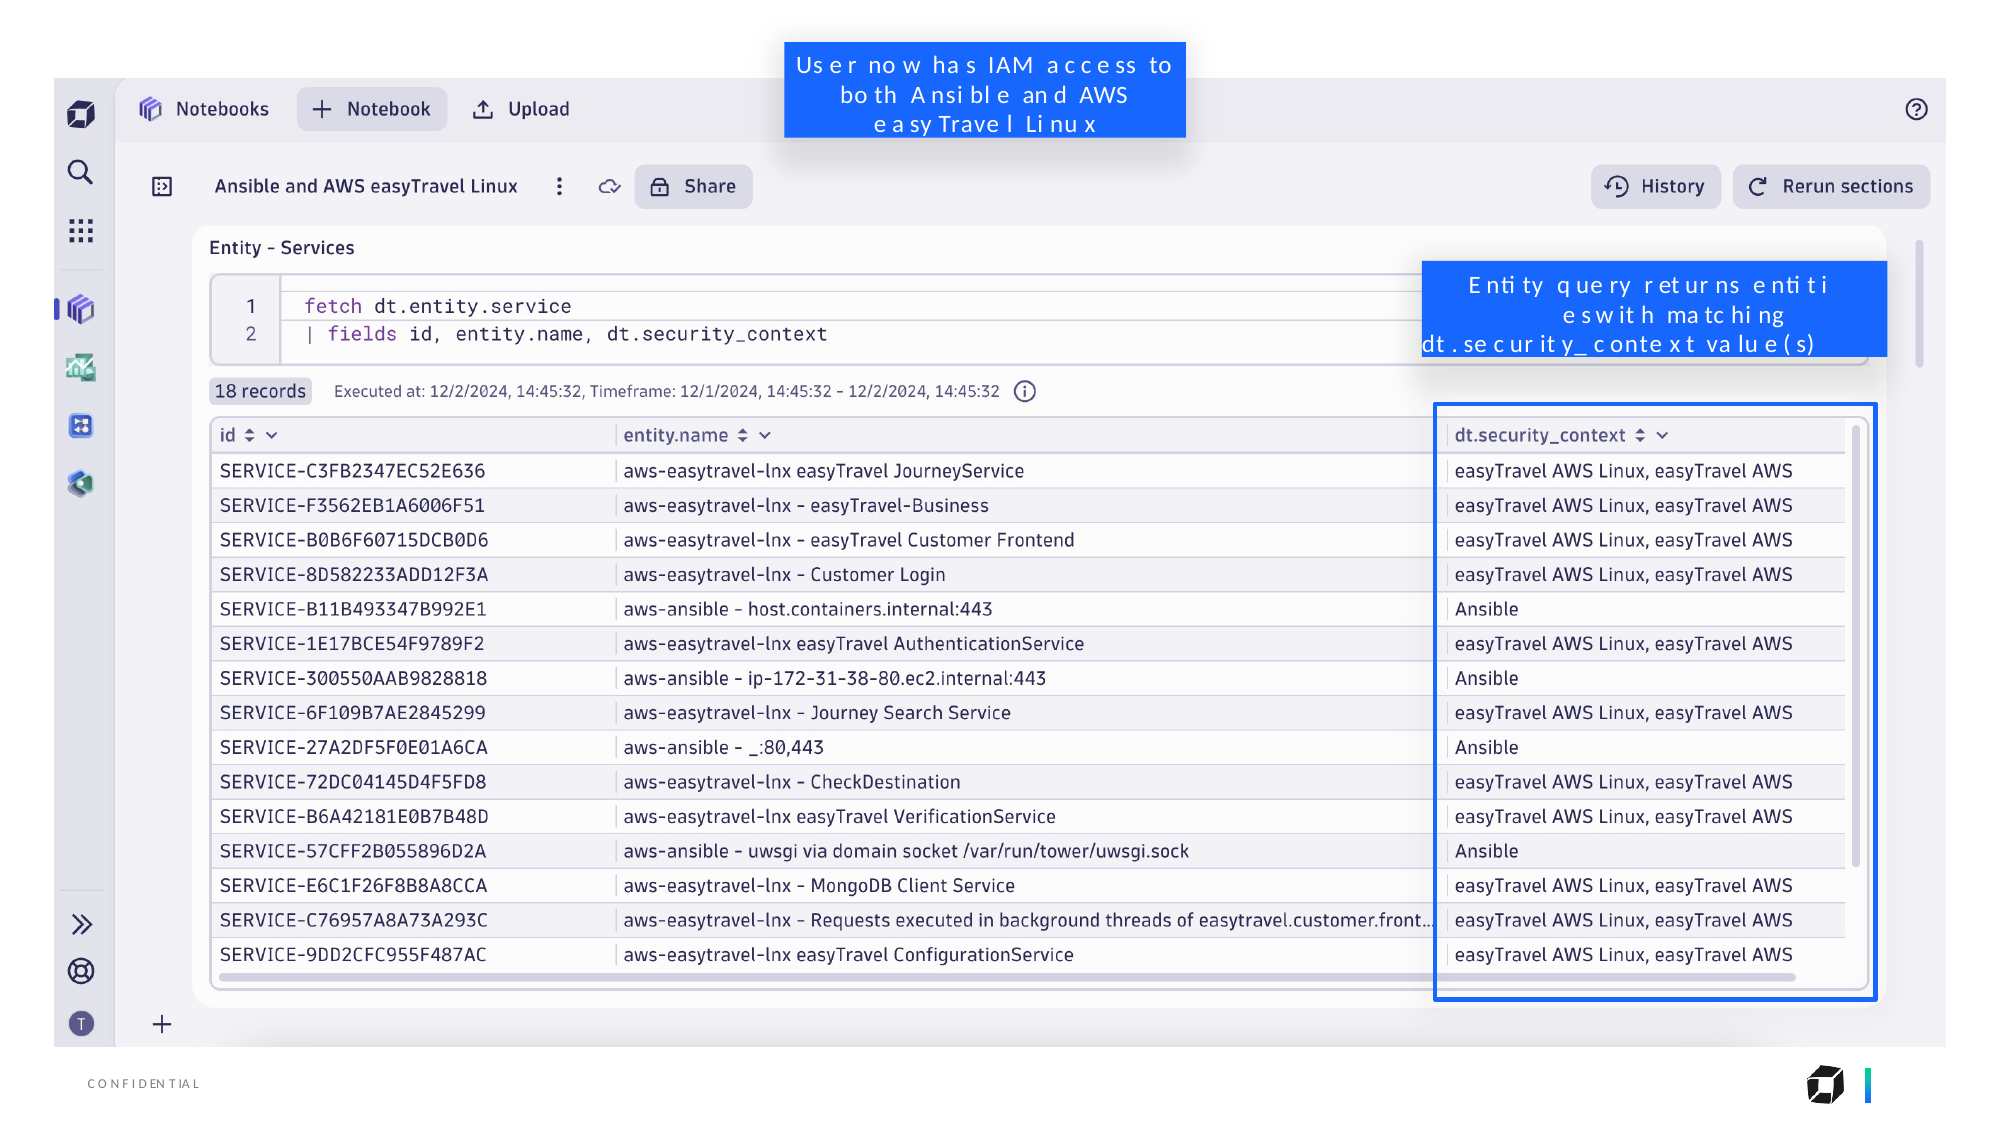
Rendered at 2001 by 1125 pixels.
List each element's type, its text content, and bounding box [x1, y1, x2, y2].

picture [1807, 1065, 1844, 1104]
footer C O N F I D EN T IA L [12, 1073, 201, 1125]
picture [1865, 1067, 1871, 1084]
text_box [54, 77, 1946, 1054]
picture [735, 0, 1233, 210]
picture [1865, 1087, 1871, 1103]
